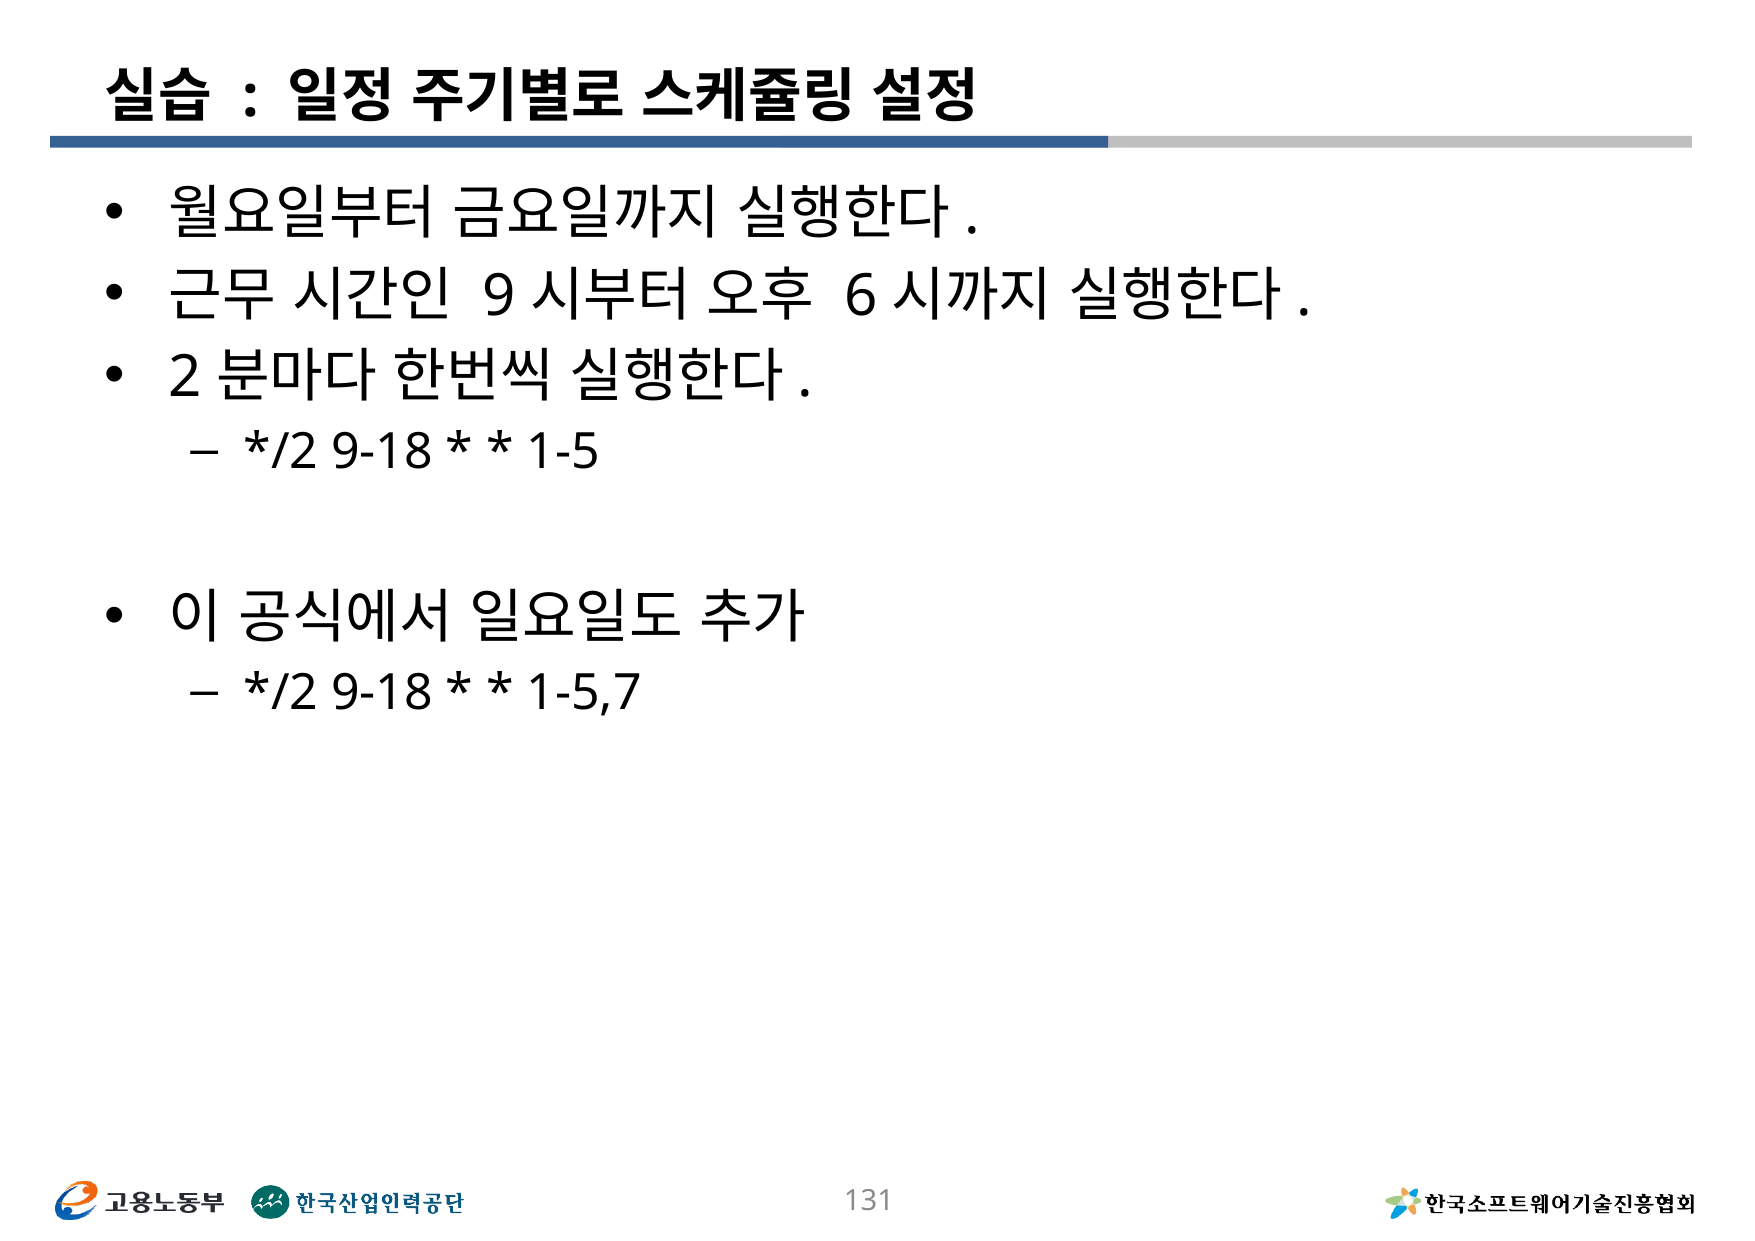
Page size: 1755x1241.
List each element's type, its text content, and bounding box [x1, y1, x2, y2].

picture [251, 1185, 464, 1219]
list 월요일부터 금요일까지 실행한다. 근무 시간인 9시부터 오후 6시까지 실행한다. 2분마다 한번씩 실행한다. */2 9-18 * * 1-5 이 공식에서 일요일도 추가 */2 9-18 * * 1-5,7 [87, 166, 1667, 1108]
picture [1385, 1187, 1694, 1219]
picture [50, 1178, 228, 1223]
title 실습 : 일정 주기별로 스케쥴링 설정 [87, 49, 1667, 136]
slide_number 131 [664, 1168, 1074, 1235]
